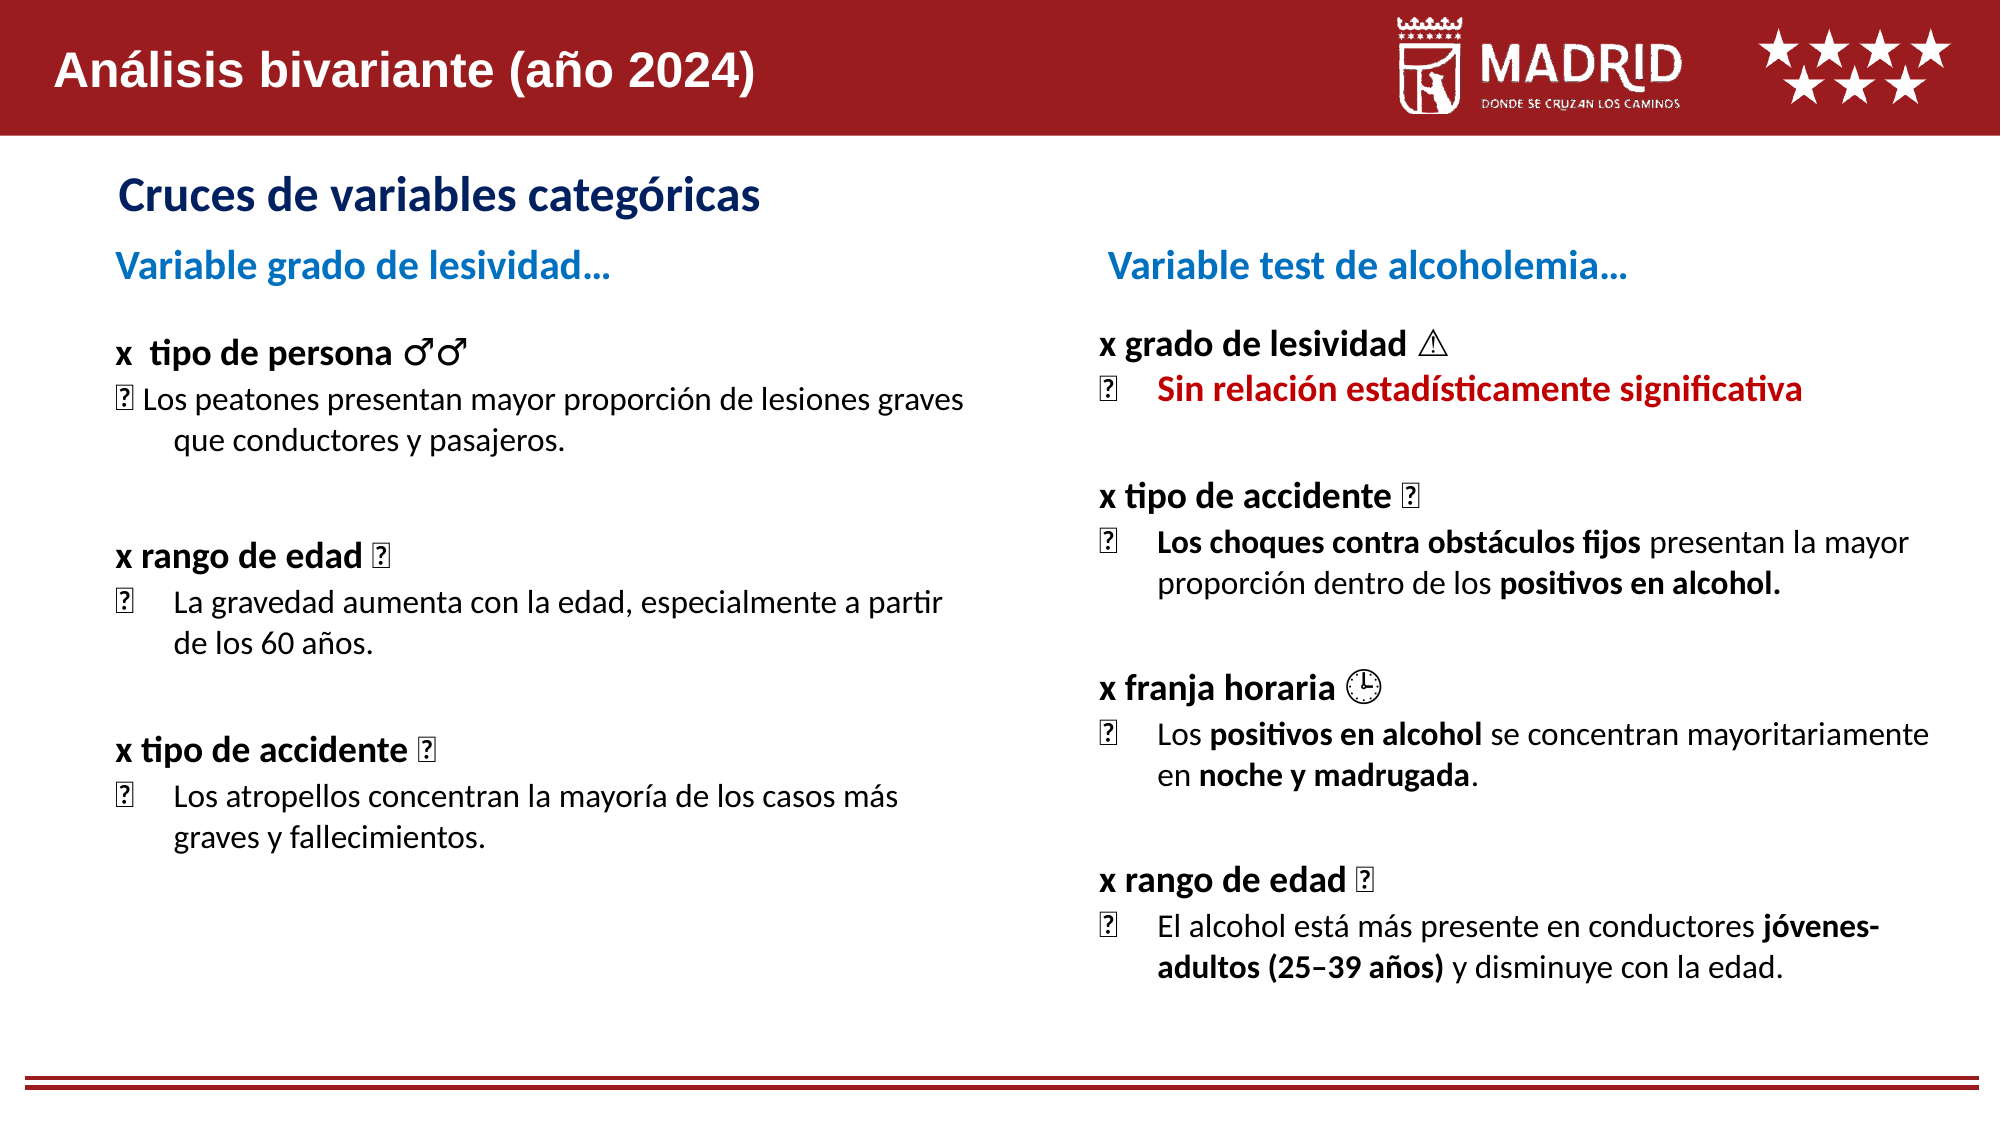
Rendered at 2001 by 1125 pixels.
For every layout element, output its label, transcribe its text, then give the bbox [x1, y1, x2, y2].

text_box x tipo de accidente 💥 🔎 Los choques contra obstáculos fijos presentan la mayor proporción dentro de los positivos en alcohol. [1084, 463, 1971, 609]
text_box Análisis bivariante (año 2024) [38, 29, 1393, 105]
text_box Cruces de variables categóricas [103, 154, 776, 230]
picture [1393, 13, 1703, 114]
text_box x grado de lesividad ⚠️ 🔎 Sin relación estadísticamente significativa [1084, 311, 1971, 417]
text_box x franja horaria 🕒 🔎 Los positivos en alcohol se concentran mayoritariamente en noche y madrugada. [1084, 655, 1971, 801]
text_box x tipo de persona 🚶‍♂️ 🔎 Los peatones presentan mayor proporción de lesiones graves que conductores y pasajeros. [100, 320, 987, 466]
text_box [0, 0, 2000, 137]
text_box x rango de edad 👤 🔎 El alcohol está más presente en conductores jóvenes-adultos (25–39 años) y disminuye con la edad. [1084, 848, 1971, 993]
text_box Variable test de alcoholemia… [1093, 230, 1944, 295]
picture [1715, 23, 1994, 113]
text_box x tipo de accidente 💥 🔎 Los atropellos concentran la mayoría de los casos más graves y fallecimientos. [100, 717, 987, 863]
text_box Variable grado de lesividad… [100, 230, 951, 295]
text_box x rango de edad 👤 🔎 La gravedad aumenta con la edad, especialmente a partir de los 60 años. [100, 524, 987, 669]
